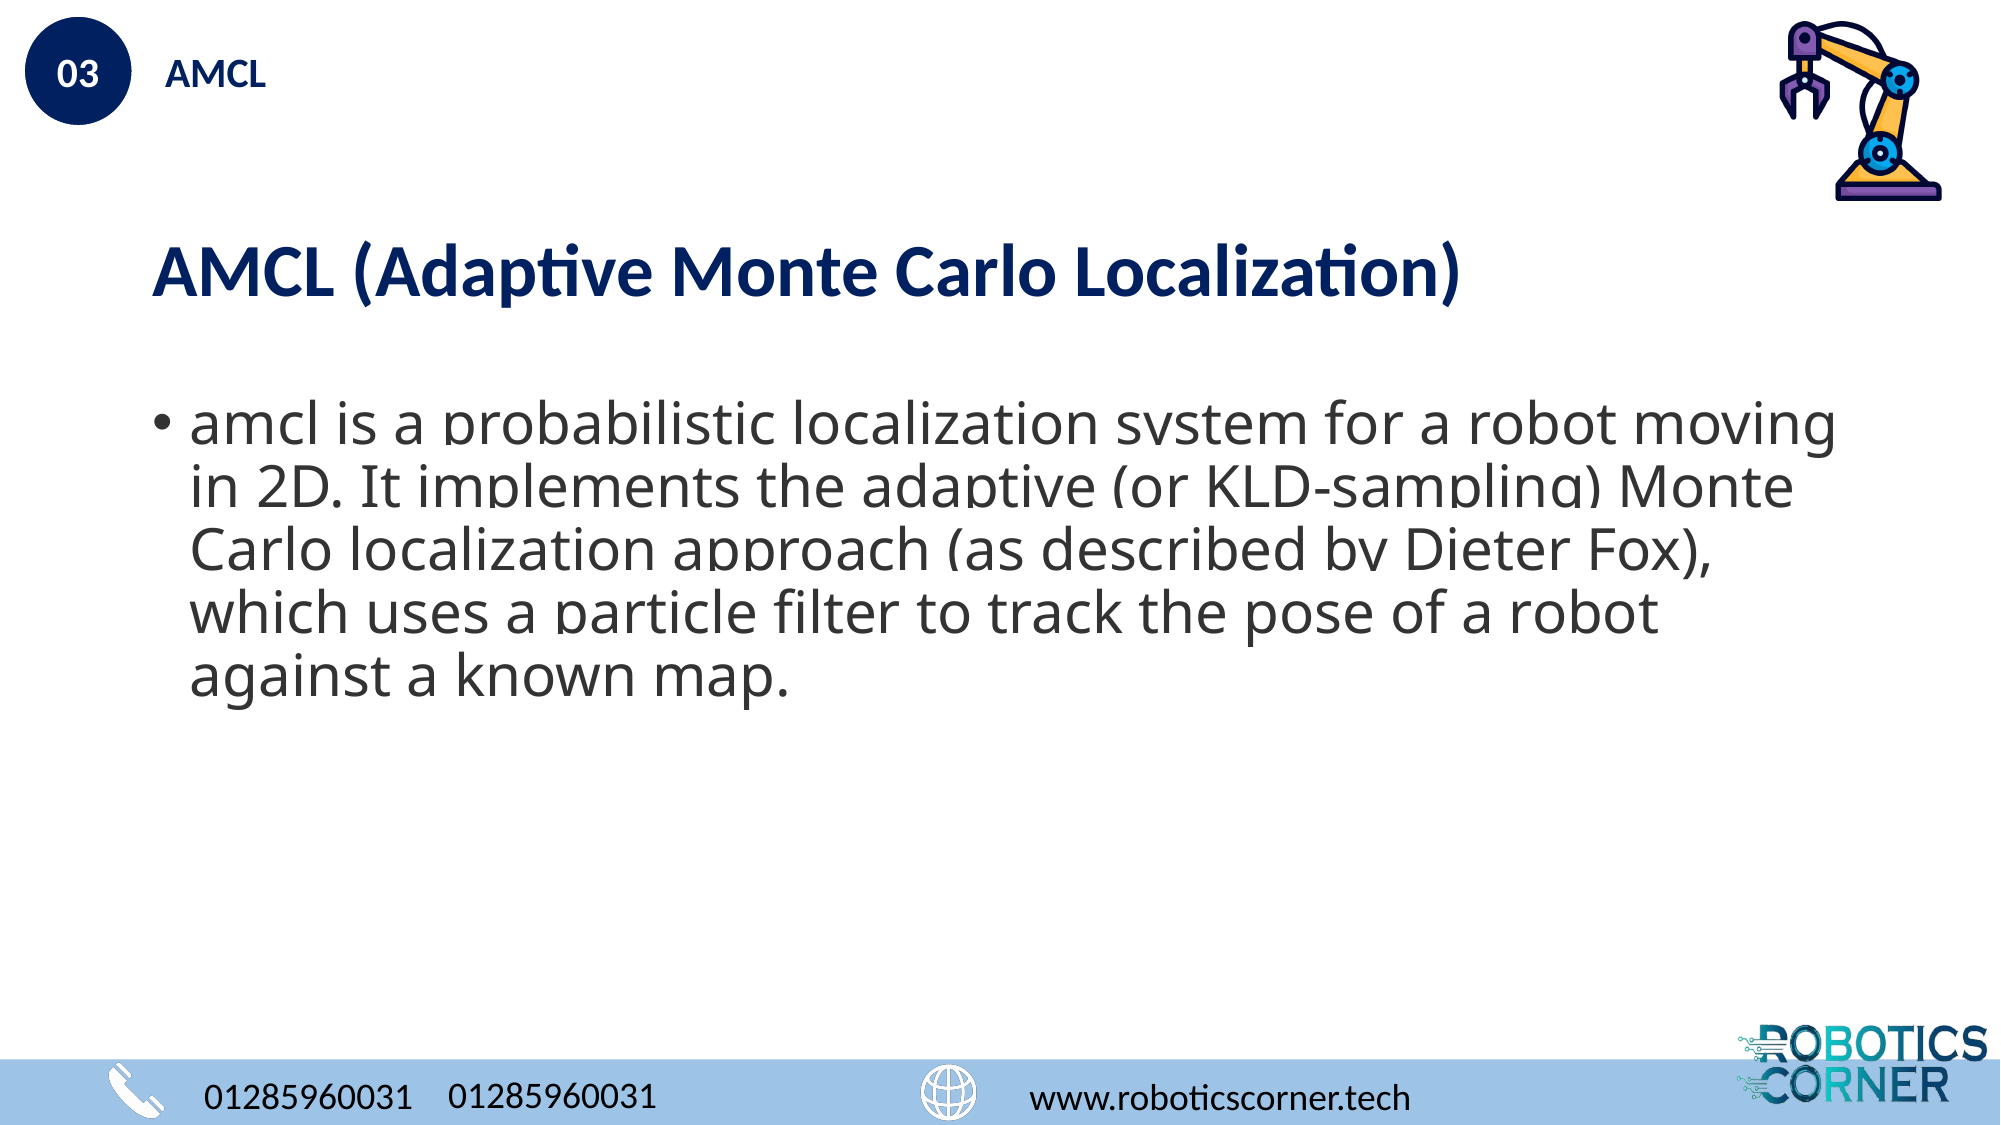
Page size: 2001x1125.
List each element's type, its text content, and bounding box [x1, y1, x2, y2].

list amcl is a probabilistic localization system for a robot moving in 2D. It implements the adaptive (or KLD-sampling) Monte Carlo localization approach (as described by Dieter Fox), which uses a particle filter to track the pose of a robot against a known map. [137, 386, 1863, 938]
text_box 01285960031 [433, 1063, 684, 1124]
picture [1771, 21, 1950, 201]
picture [103, 1057, 170, 1124]
title AMCL (Adaptive Monte Carlo Localization) [137, 187, 1863, 356]
picture [915, 1059, 981, 1125]
text_box 03 [21, 13, 135, 129]
text_box [0, 1058, 1723, 1125]
picture [1723, 923, 1996, 1125]
text_box [1996, 1058, 2000, 1125]
text_box 01285960031 [189, 1064, 440, 1125]
text_box AMCL [150, 38, 622, 103]
text_box www.roboticscorner.tech [1014, 1065, 1430, 1125]
